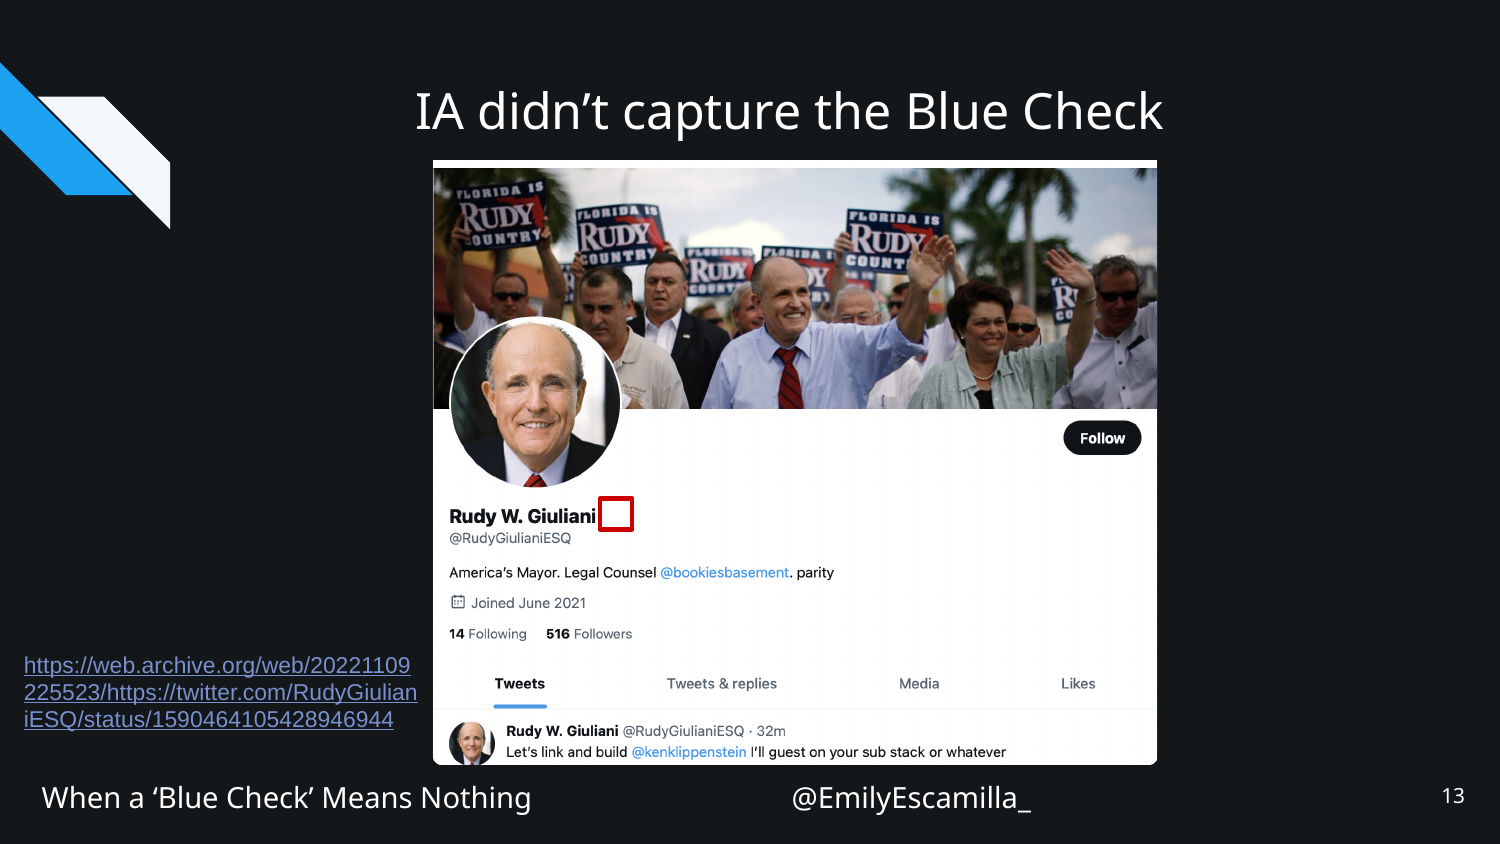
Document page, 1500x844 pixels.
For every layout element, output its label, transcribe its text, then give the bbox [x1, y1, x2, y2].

slide_number ‹#› [1389, 764, 1480, 830]
text_box https://web.archive.org/web/20221109225523/https://twitter.com/RudyGiulianiESQ/status/1590464105428946944 [8, 631, 427, 694]
title IA didn’t capture the Blue Check [212, 64, 1368, 215]
picture [432, 159, 1158, 766]
